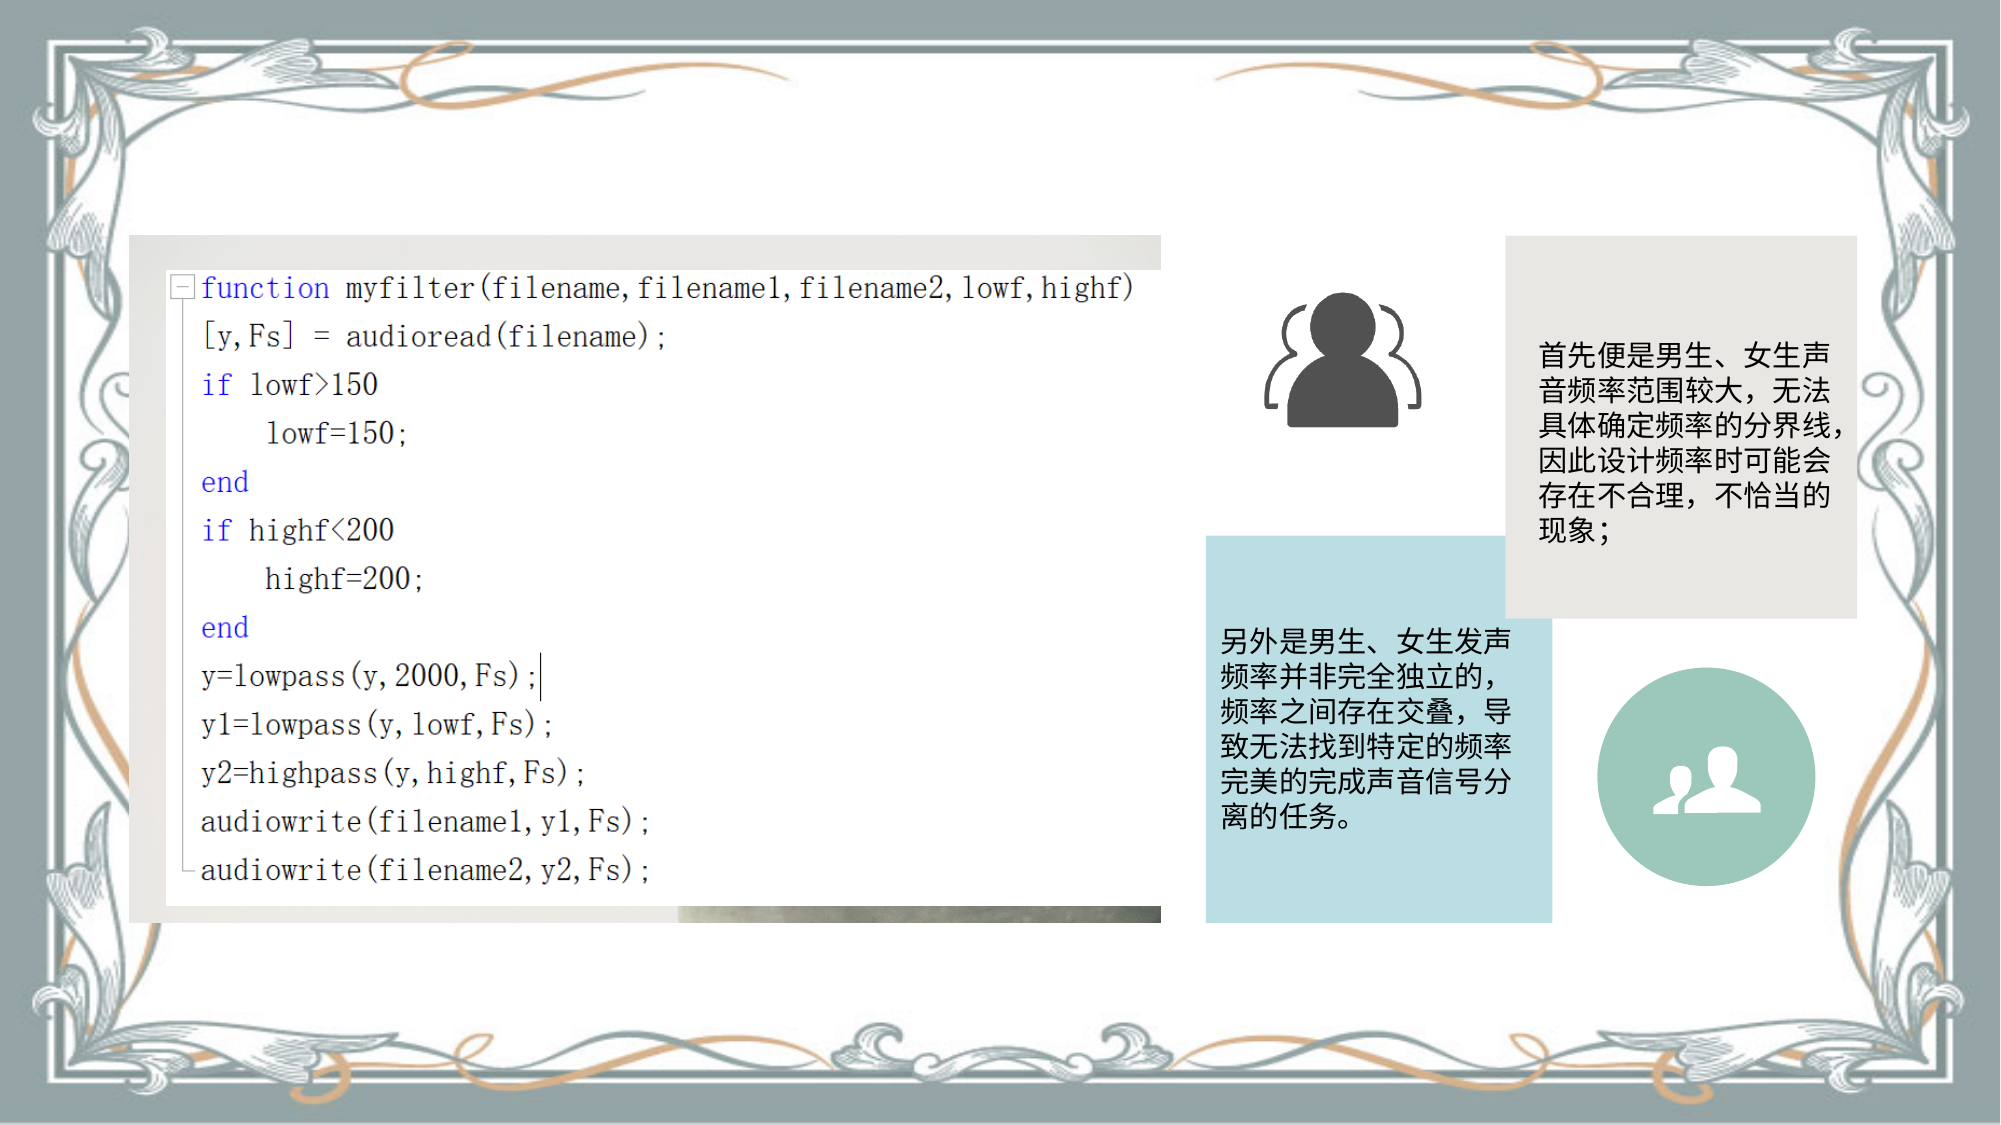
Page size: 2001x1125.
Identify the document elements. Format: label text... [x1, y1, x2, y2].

text_box [1171, 235, 1504, 581]
text_box [1205, 535, 1504, 615]
text_box 首先便是男生、女生声 音频率范围较大，无法 具体确定频率的分界线，因此设计频率时可能会 存在不合理，不恰当的 现象； [1523, 329, 1883, 555]
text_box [1597, 667, 1816, 887]
text_box [1504, 235, 1858, 620]
text_box [1205, 841, 1553, 924]
picture [0, 0, 2001, 1125]
text_box 另外是男生、女生发声 频率并非完全独立的， 频率之间存在交叠，导 致无法找到特定的频率 完美的完成声音信号分 离的任务。 [1205, 615, 1565, 841]
